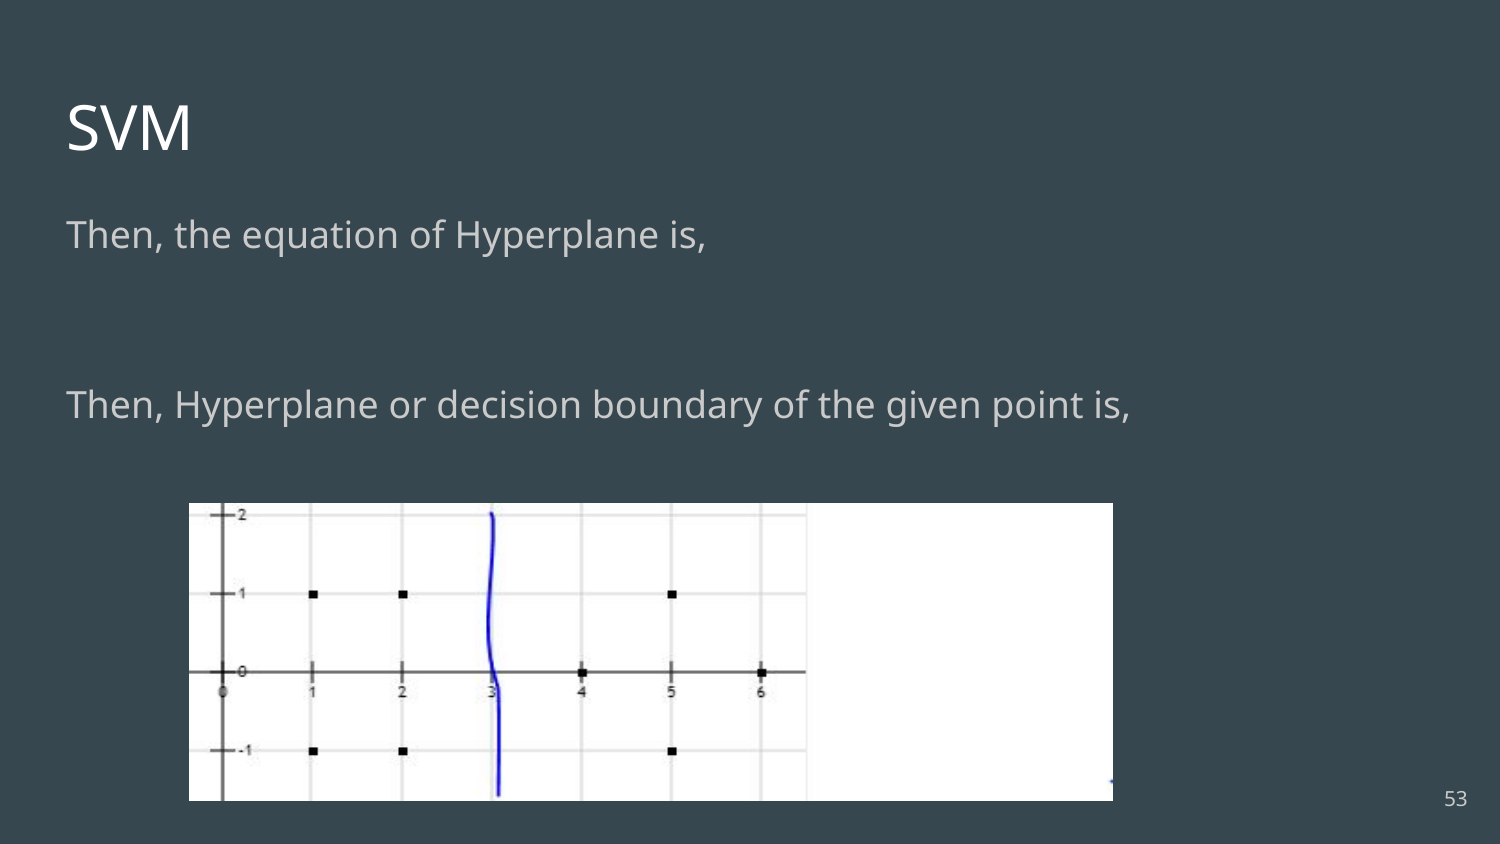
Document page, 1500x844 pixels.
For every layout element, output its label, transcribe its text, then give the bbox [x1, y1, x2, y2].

title SVM [51, 72, 1449, 167]
picture [189, 503, 1113, 801]
slide_number 53 [1392, 767, 1483, 833]
